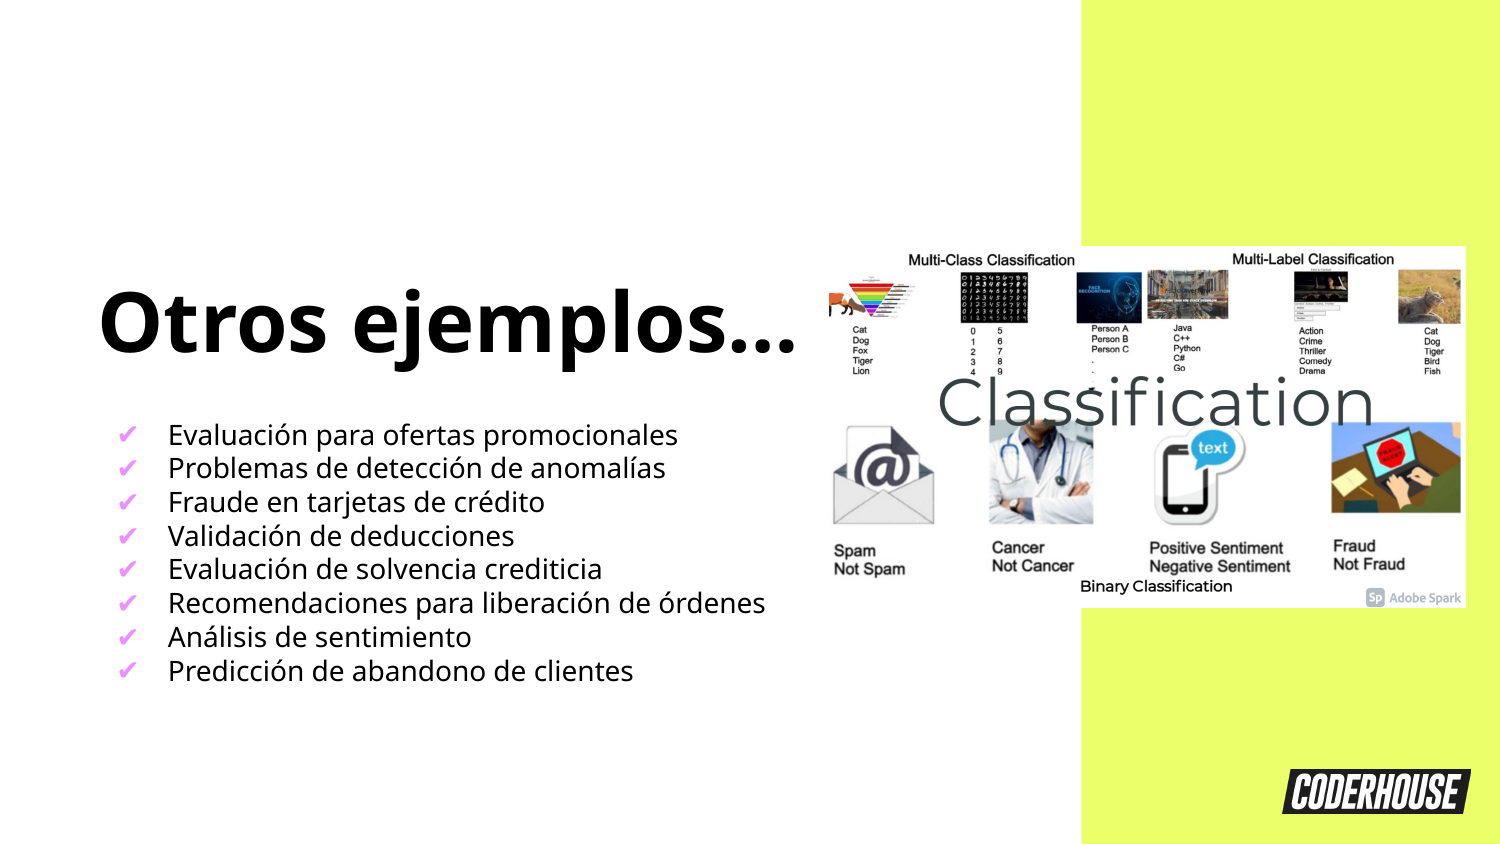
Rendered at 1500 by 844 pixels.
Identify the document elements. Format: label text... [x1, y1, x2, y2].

text_box Otros ejemplos… [82, 265, 817, 386]
text_box Evaluación para ofertas promocionales Problemas de detección de anomalías Fraude en tarjetas de crédito Validación de deducciones Evaluación de solvencia crediticia Recomendaciones para liberación de órdenes Análisis de sentimiento Predicción de abandono de clientes [78, 402, 854, 803]
picture [0, 0, 1467, 844]
picture [1281, 769, 1471, 814]
